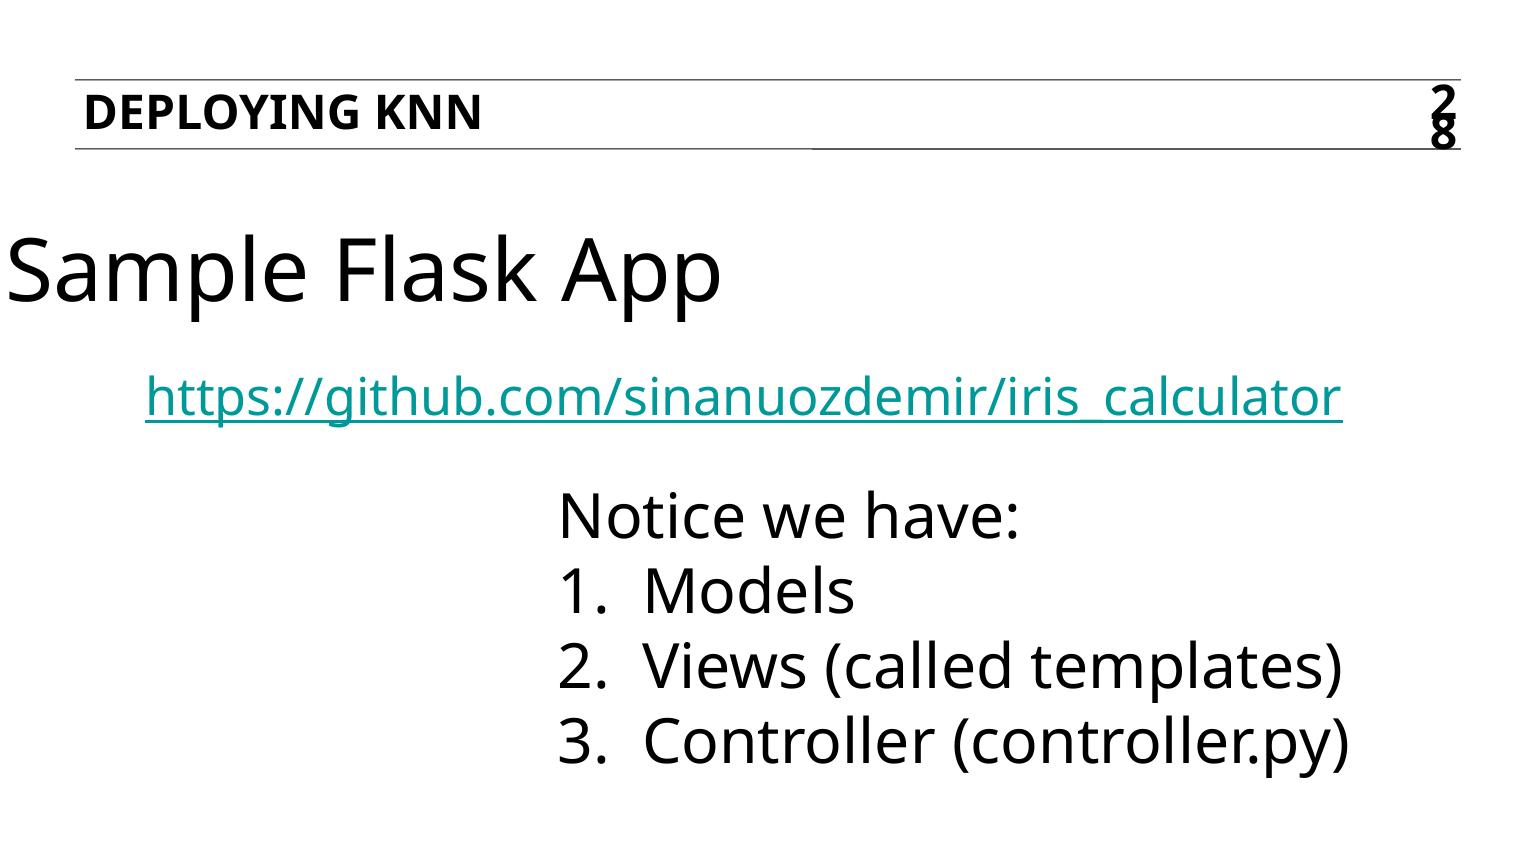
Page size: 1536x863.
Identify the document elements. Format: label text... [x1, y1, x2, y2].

text_box https://github.com/sinanuozdemir/iris_calculator [130, 356, 1359, 442]
list Deploying knn [67, 81, 1118, 132]
text_box Sample Flask App [0, 206, 740, 326]
slide_number 28 [1419, 86, 1461, 138]
text_box Notice we have: Models Views (called templates) Controller (controller.py) [542, 468, 1506, 859]
